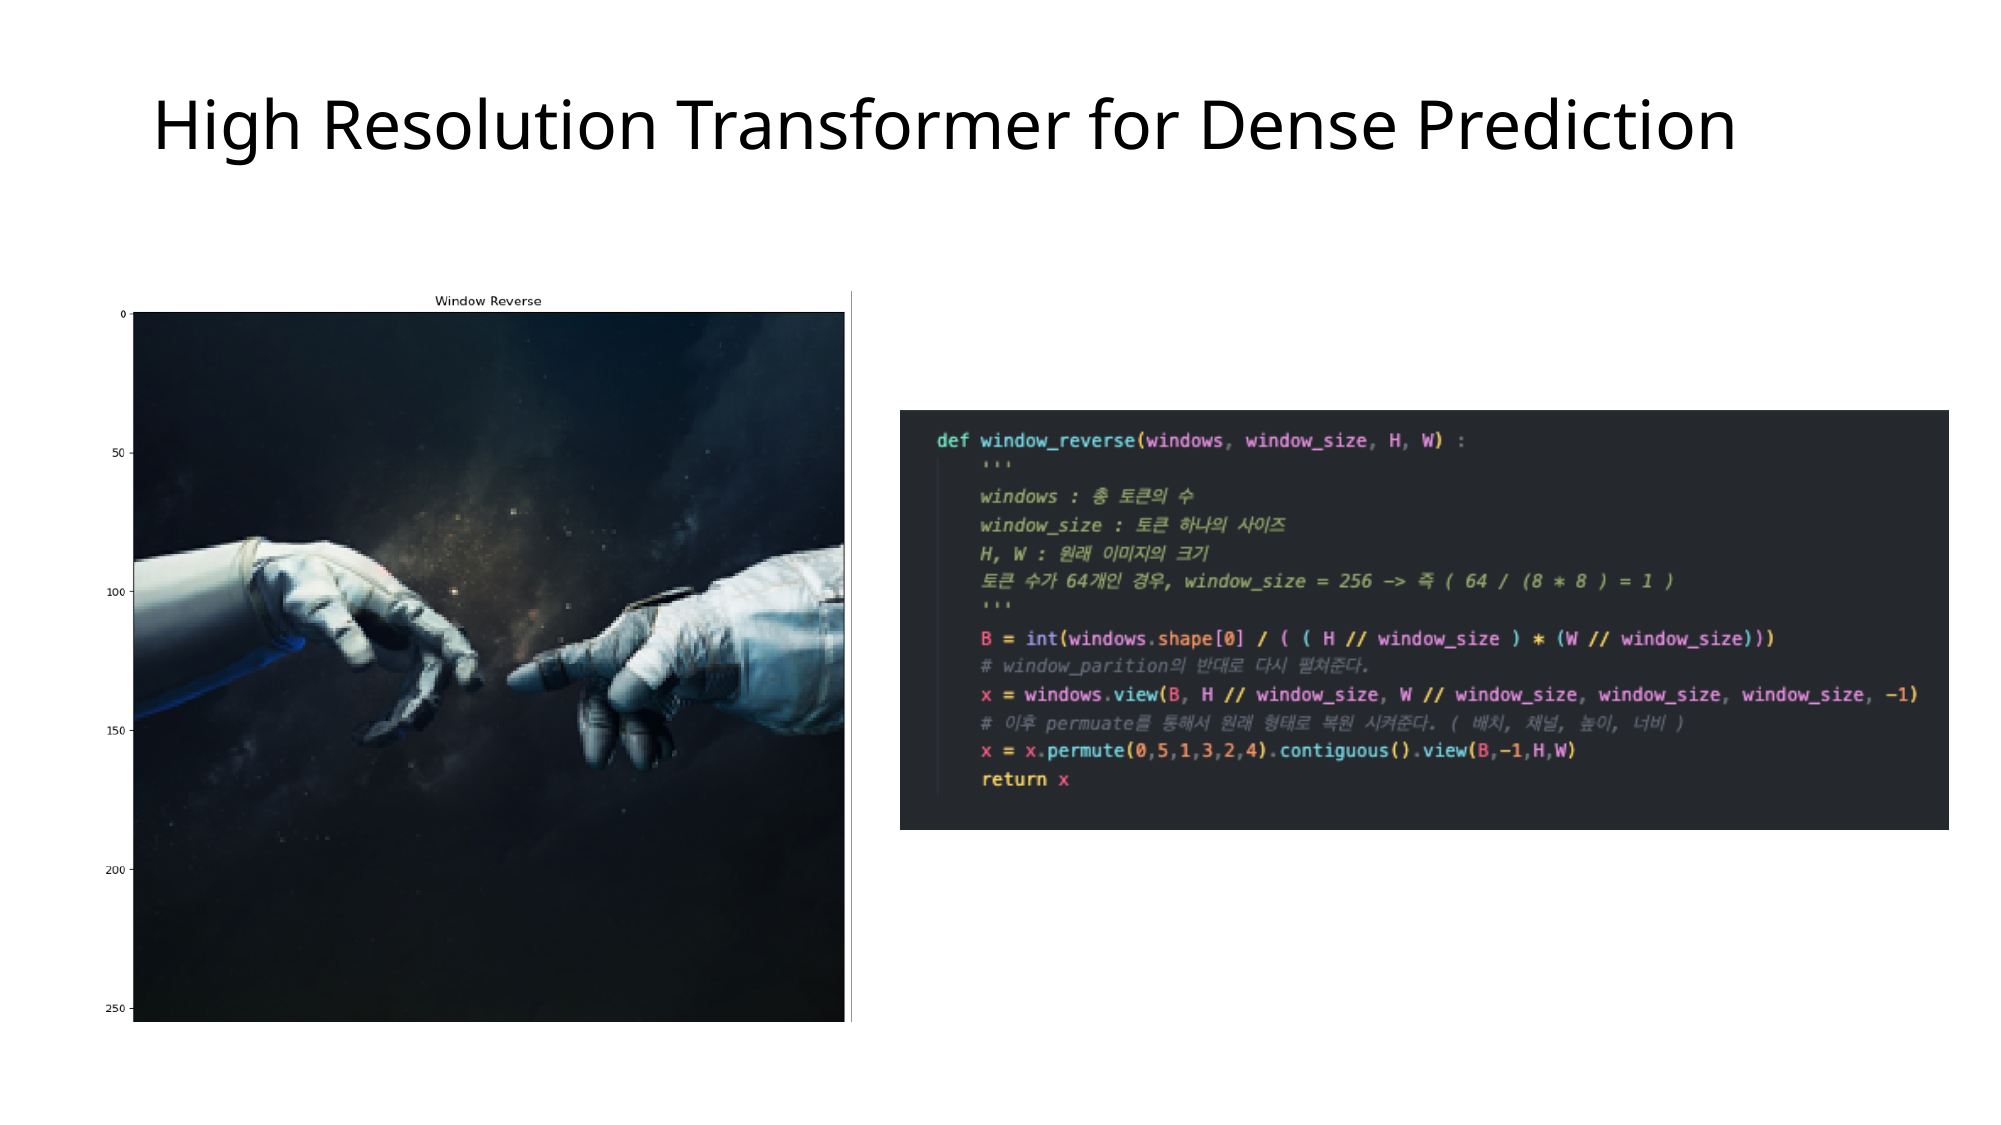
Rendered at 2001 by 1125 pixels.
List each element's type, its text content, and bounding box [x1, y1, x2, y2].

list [899, 410, 1949, 831]
picture [99, 290, 853, 1023]
title High Resolution Transformer for Dense Prediction [137, 59, 1863, 278]
